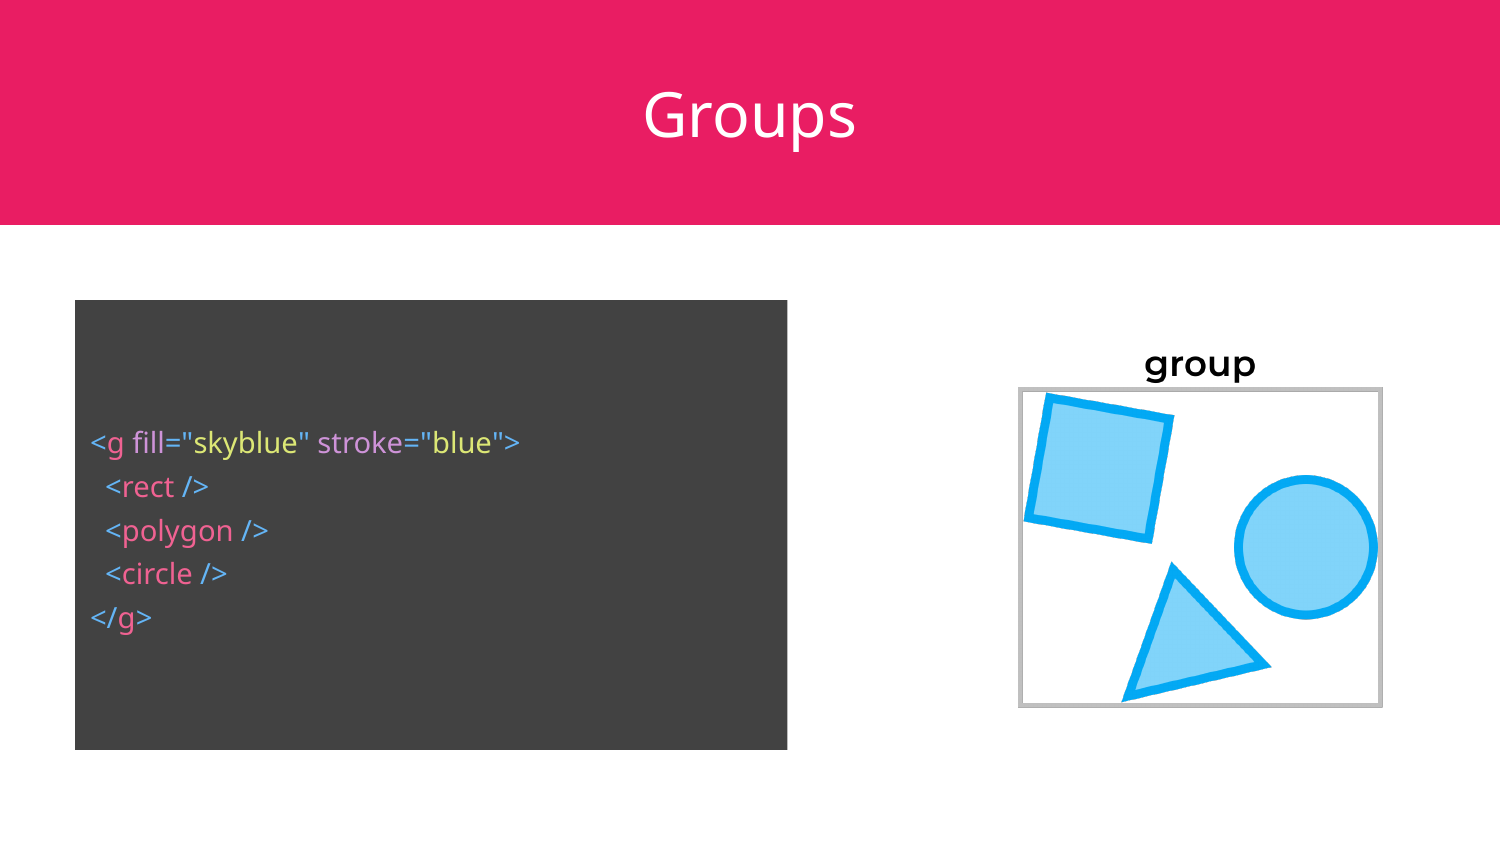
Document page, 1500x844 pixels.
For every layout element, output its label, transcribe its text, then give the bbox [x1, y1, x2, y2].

title Groups [37, 37, 1463, 188]
picture [974, 299, 1426, 751]
list <g fill="skyblue" stroke="blue"> <rect /> <polygon /> <circle /> </g> [75, 300, 788, 750]
